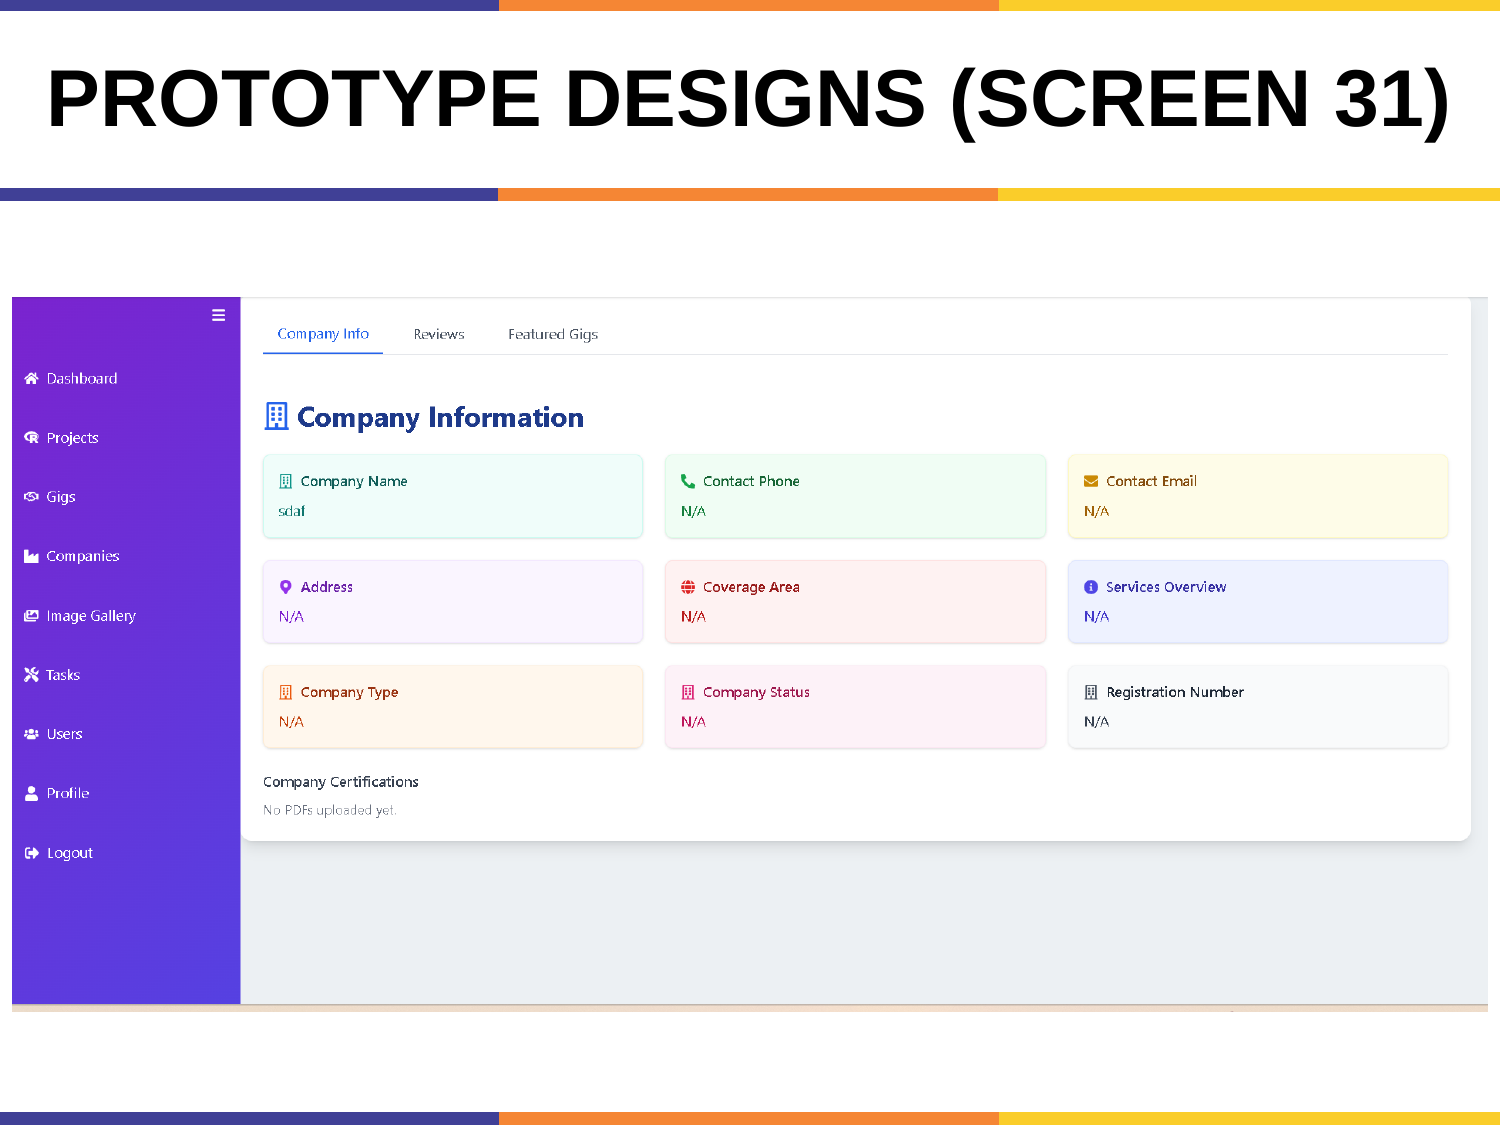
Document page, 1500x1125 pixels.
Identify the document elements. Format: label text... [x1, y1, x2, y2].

picture [12, 288, 1488, 1012]
title Prototype Designs (screen 31) [0, 0, 1500, 188]
